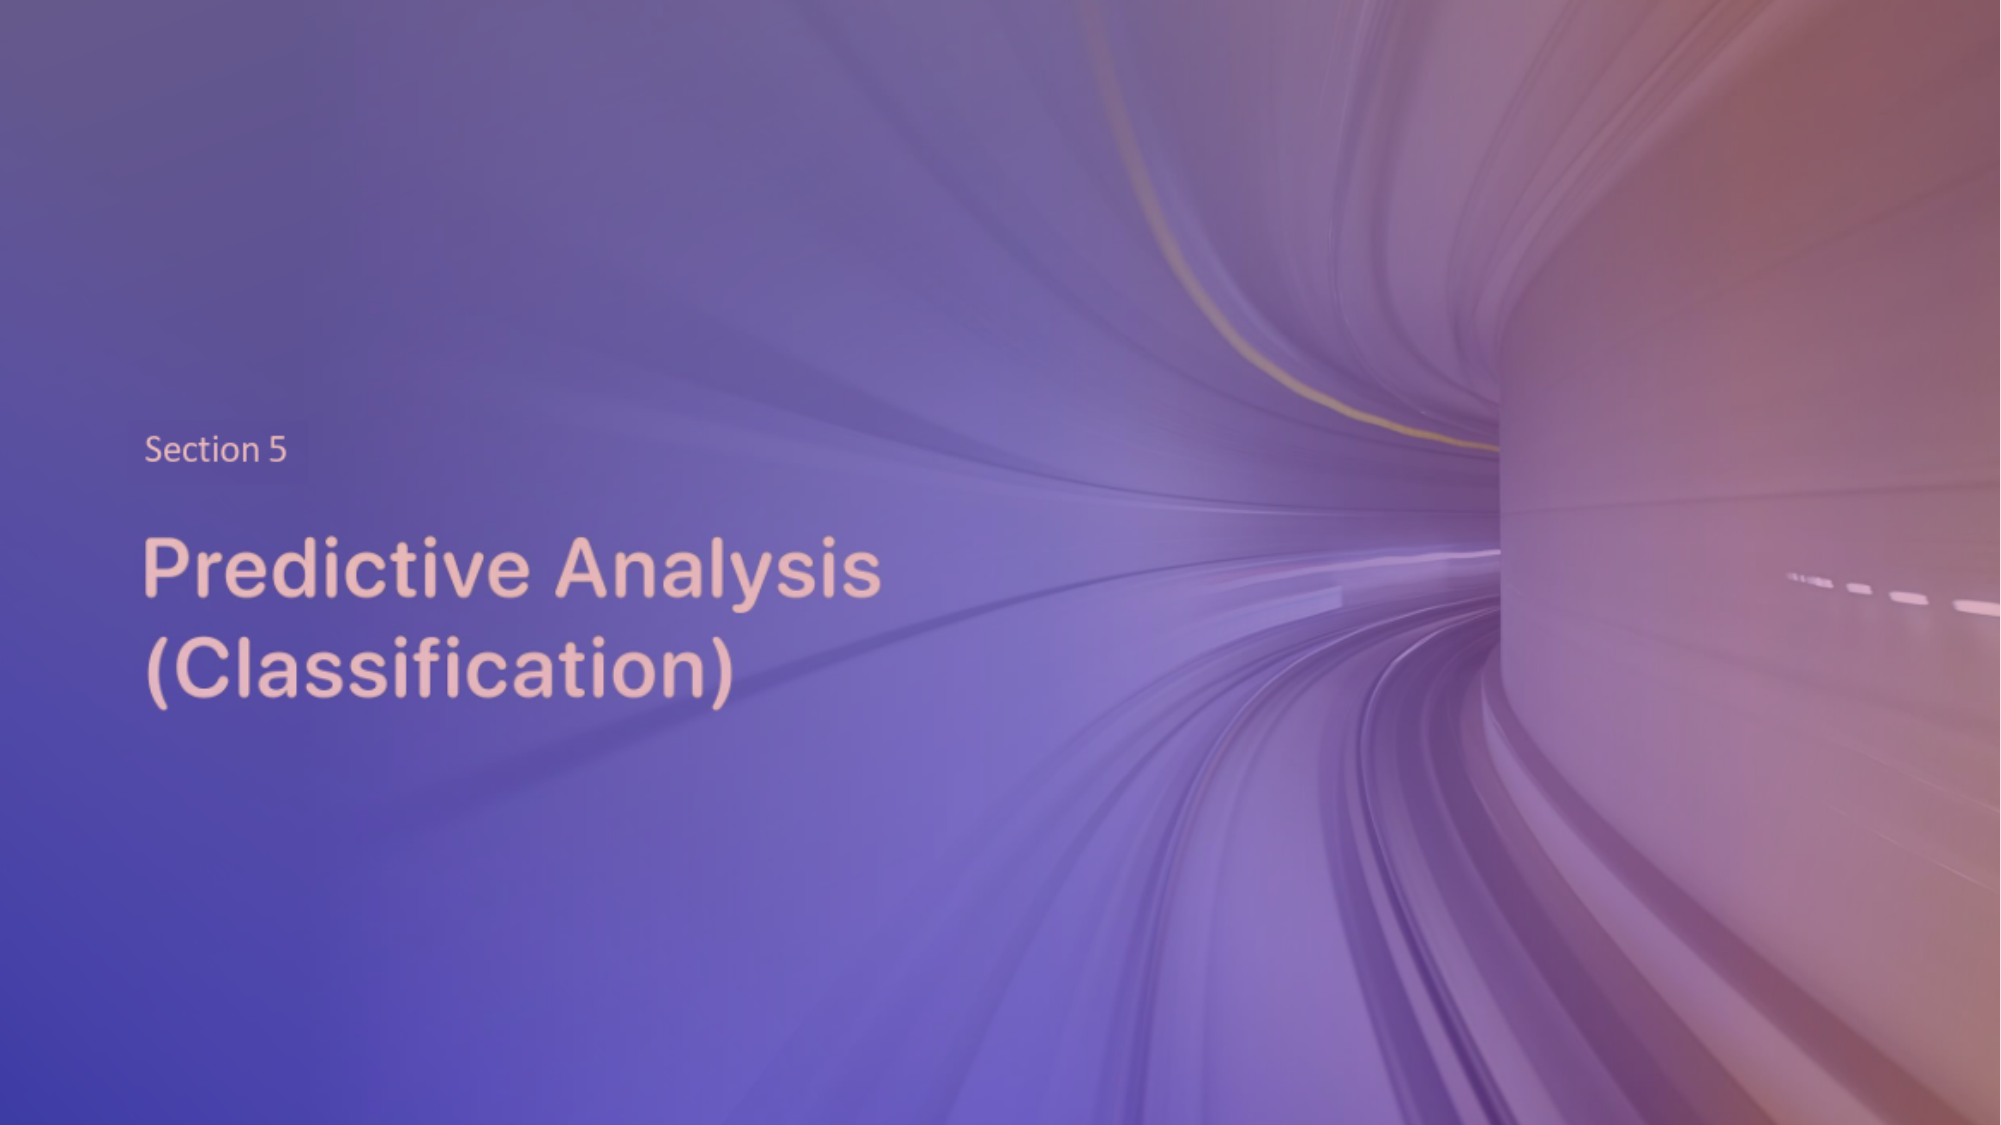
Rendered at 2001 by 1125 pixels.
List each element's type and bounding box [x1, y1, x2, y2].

list [0, 0, 2000, 1125]
